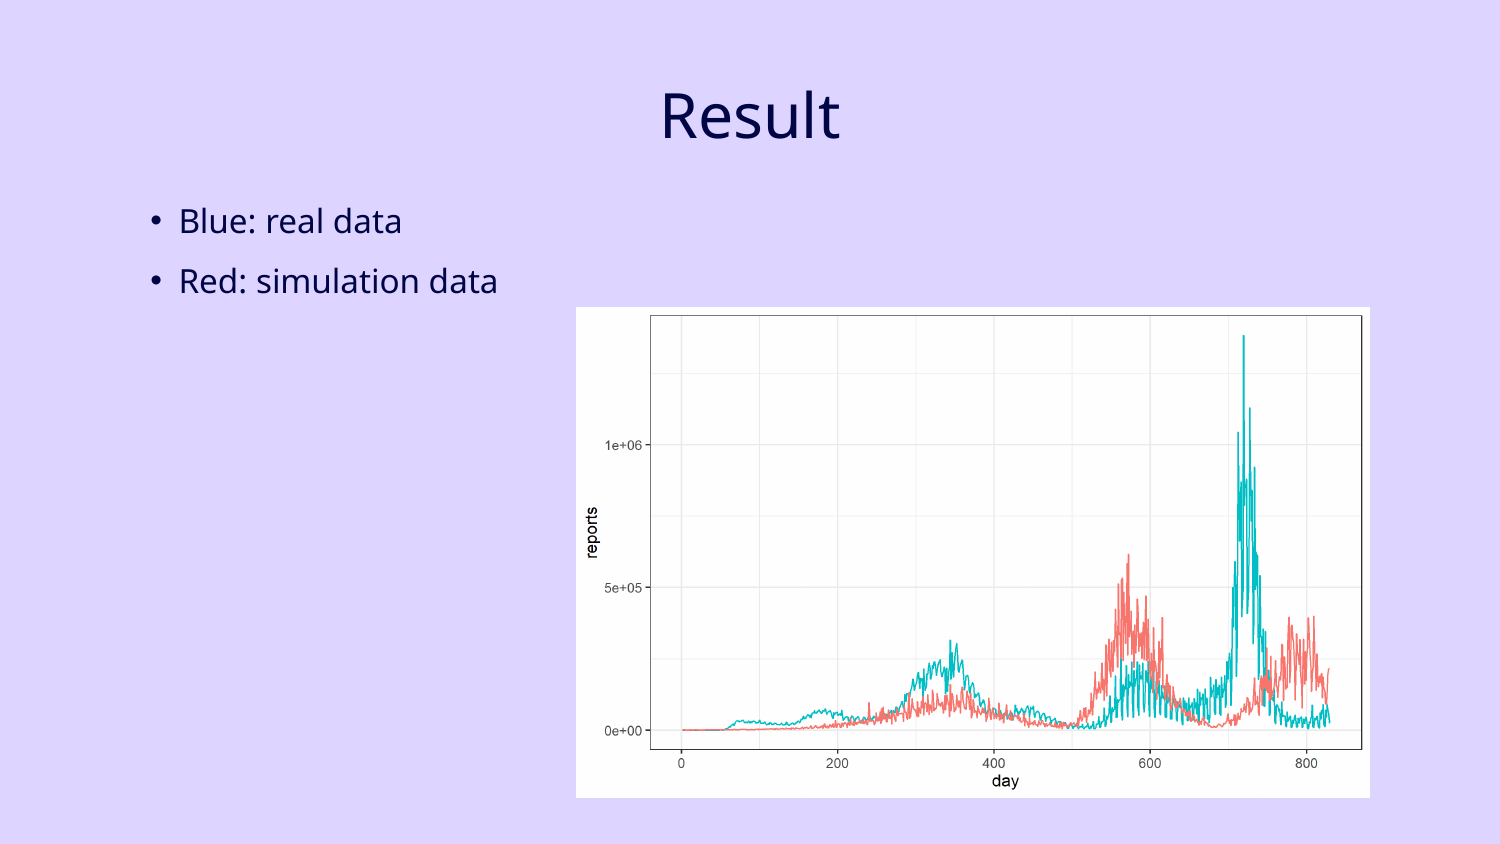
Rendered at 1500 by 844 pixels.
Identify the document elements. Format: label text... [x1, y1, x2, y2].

title Result [130, 61, 1370, 142]
picture [575, 307, 1370, 798]
list Blue: real data Red: simulation data [112, 165, 707, 756]
